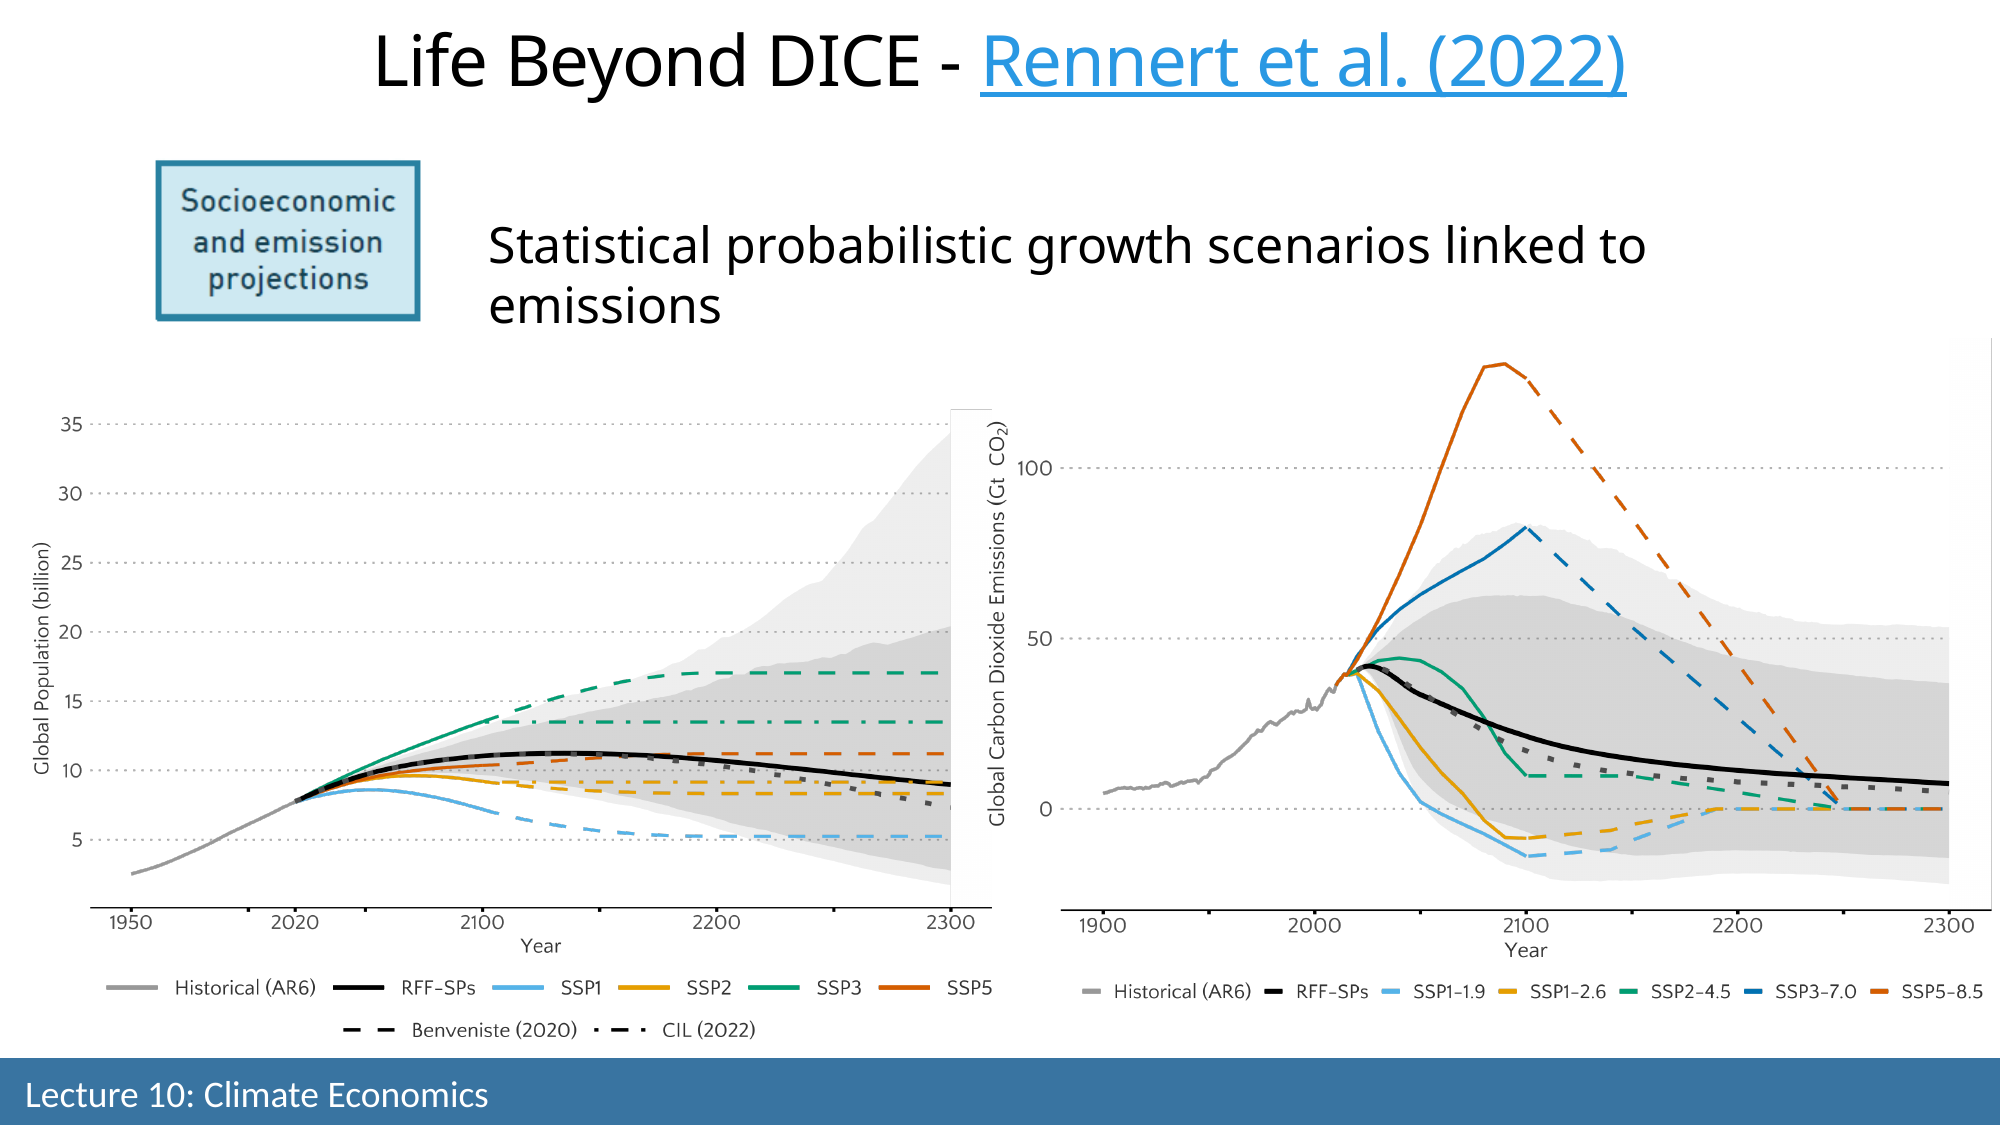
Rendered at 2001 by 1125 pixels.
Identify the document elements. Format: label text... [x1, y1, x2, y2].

picture [152, 158, 428, 330]
text_box Statistical probabilistic growth scenarios linked to emissions [488, 213, 1742, 334]
text_box Life Beyond DICE - Rennert et al. (2022) [290, 0, 1710, 110]
picture [26, 329, 2000, 1051]
